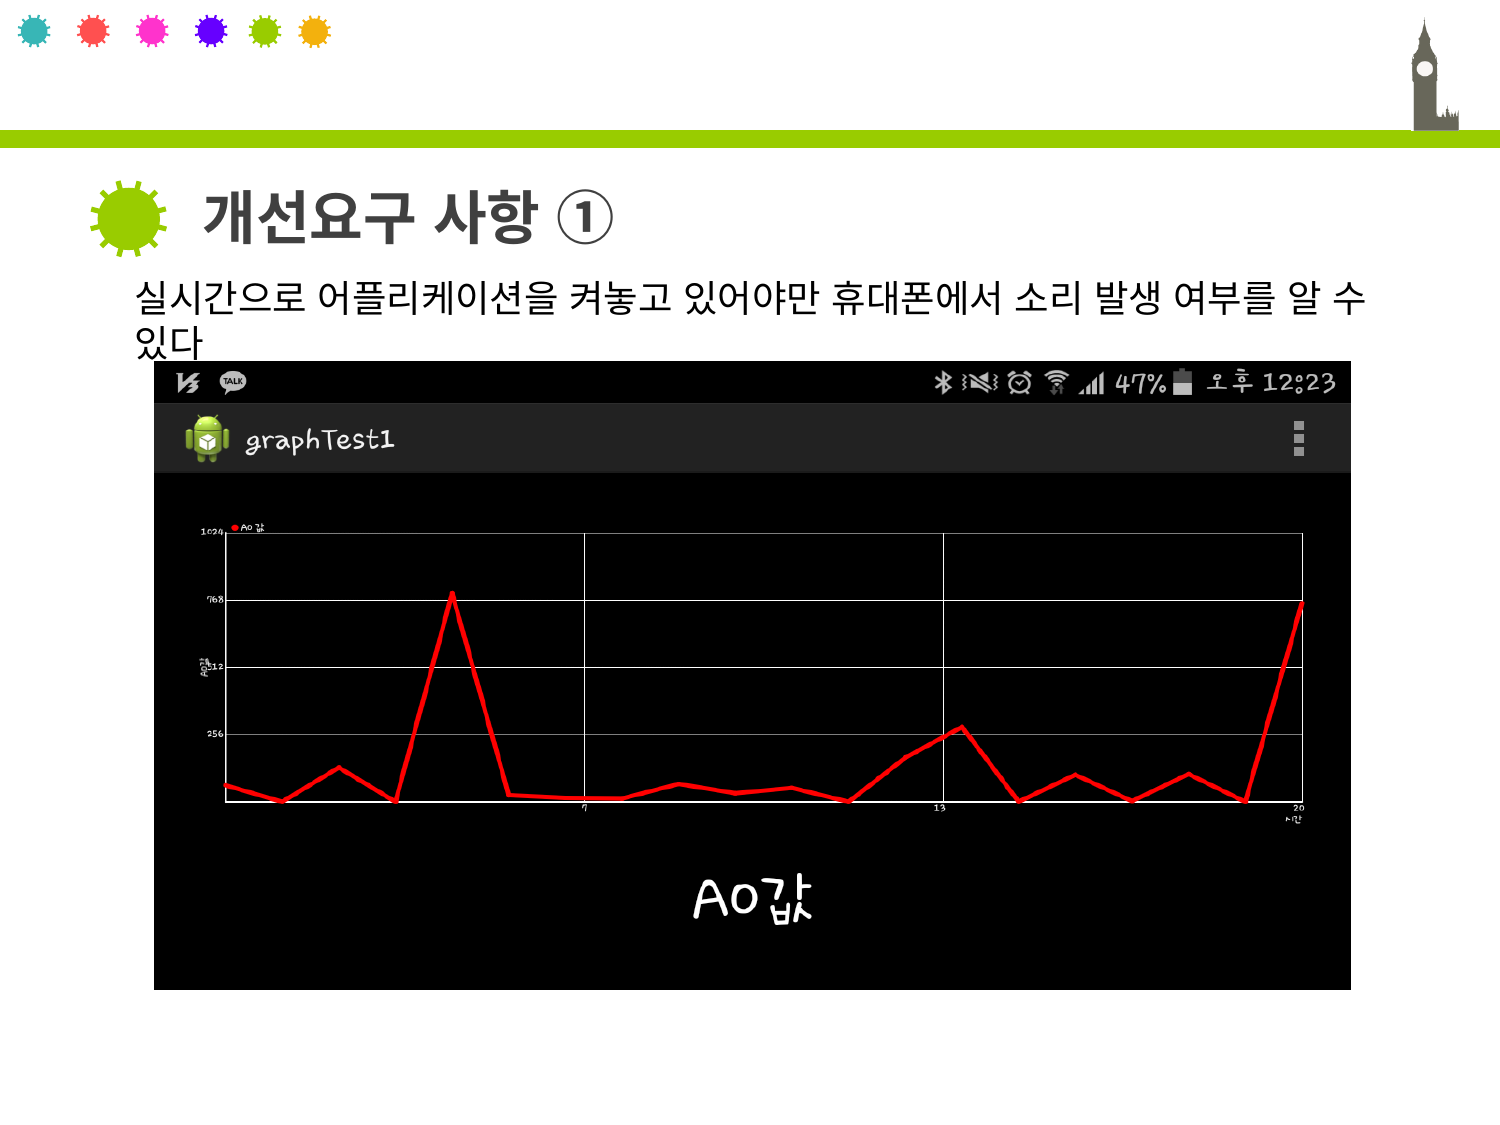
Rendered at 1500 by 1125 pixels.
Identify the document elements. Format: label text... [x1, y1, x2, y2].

text_box 개선요구 사항 ① [188, 173, 819, 259]
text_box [76, 14, 111, 48]
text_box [247, 14, 282, 49]
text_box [194, 14, 228, 48]
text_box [135, 14, 169, 48]
picture [1411, 17, 1459, 131]
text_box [89, 179, 169, 258]
text_box 실시간으로 어플리케이션을 켜놓고 있어야만 휴대폰에서 소리 발생 여부를 알 수 있다 [120, 267, 1432, 373]
picture [154, 361, 1352, 991]
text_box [17, 13, 52, 48]
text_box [297, 14, 332, 49]
